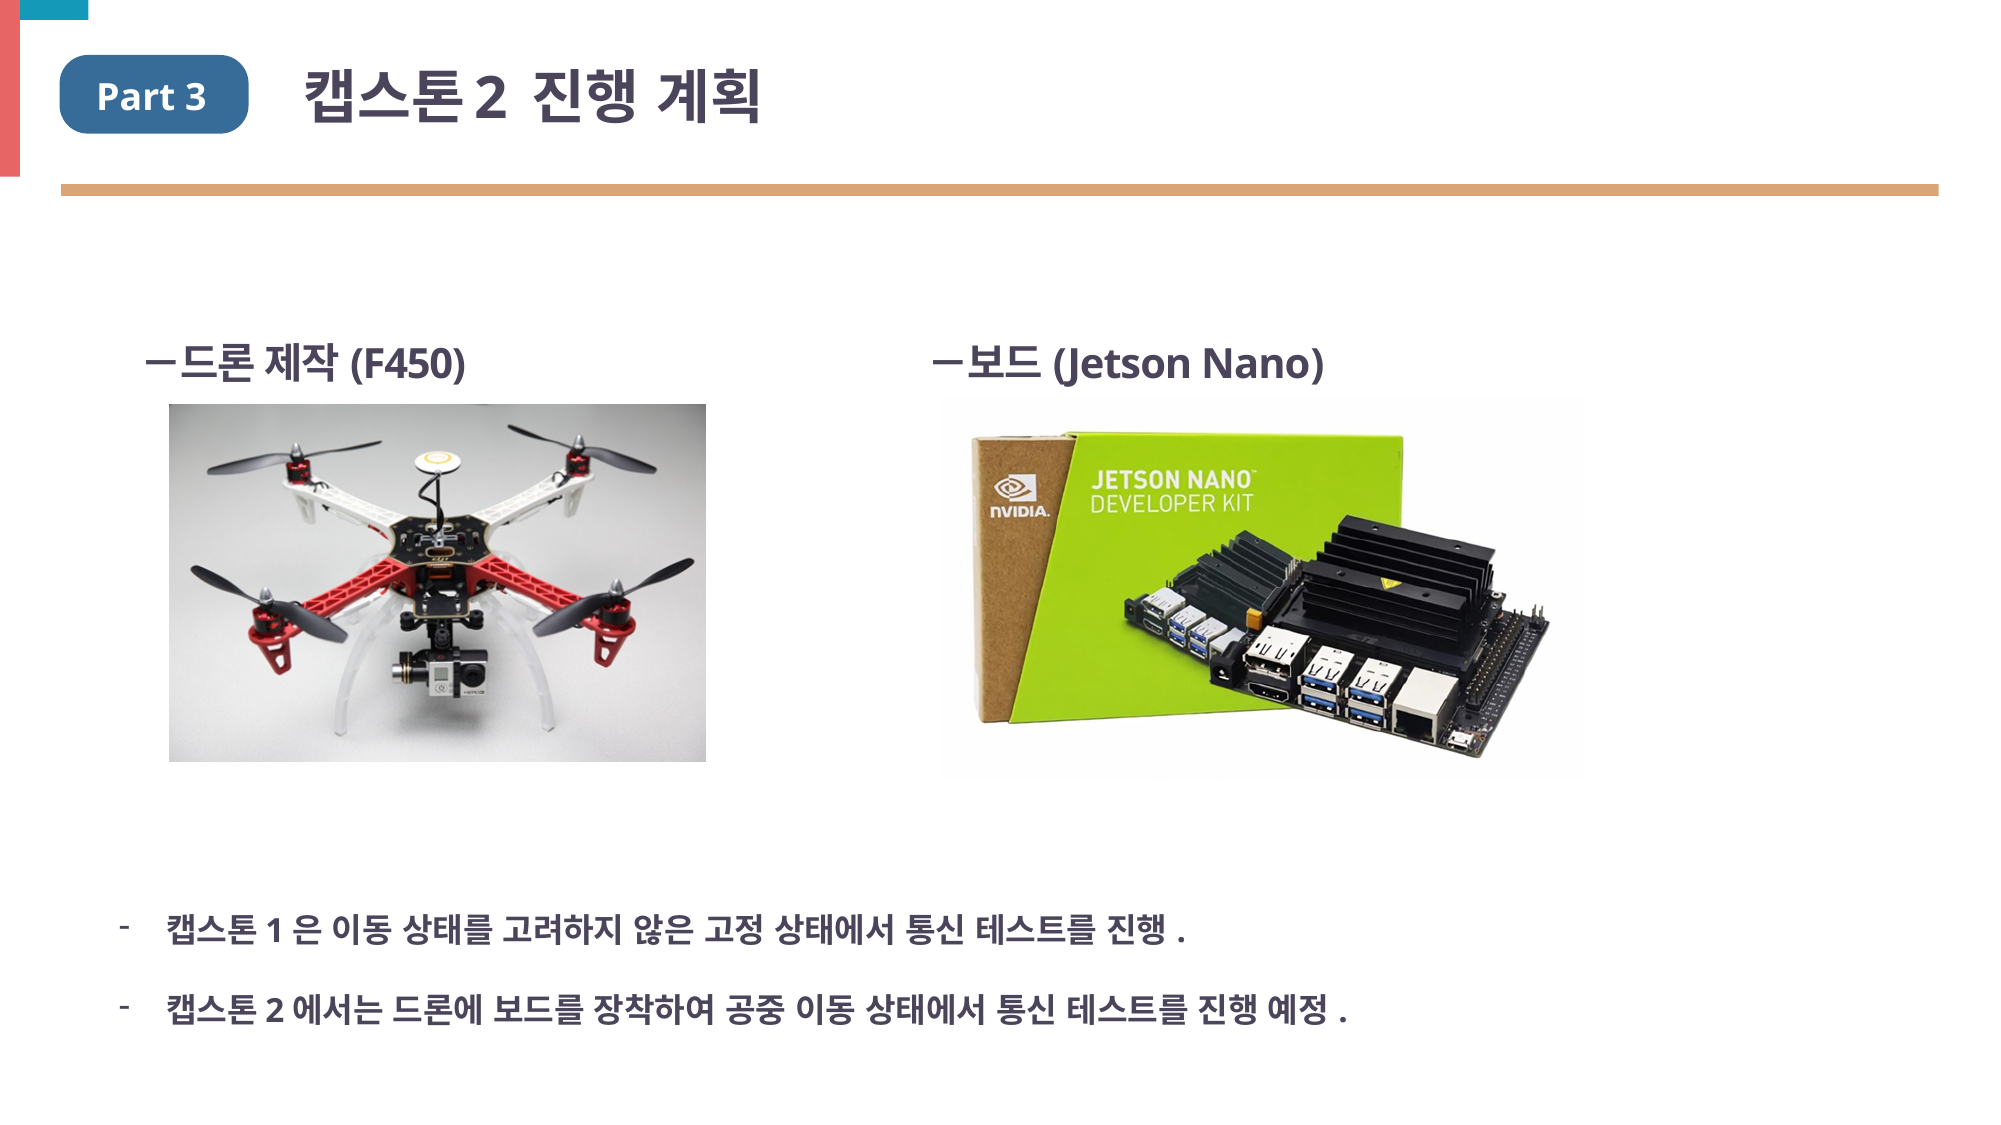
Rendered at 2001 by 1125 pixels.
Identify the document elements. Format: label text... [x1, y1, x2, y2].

picture [939, 396, 1583, 780]
text_box －보드(Jetson Nano) [891, 300, 1357, 395]
text_box Part 3 [81, 65, 246, 126]
title 캡스톤2 진행 계획 [288, 59, 1863, 139]
text_box －드론 제작(F450) [104, 300, 508, 395]
text_box 캡스톤1은 이동 상태를 고려하지 않은 고정 상태에서 통신 테스트를 진행. 캡스톤2에서는 드론에 보드를 장착하여 공중 이동 상태에서 통신 테스트를 진행 예정. [104, 902, 1891, 1037]
picture [169, 404, 706, 763]
